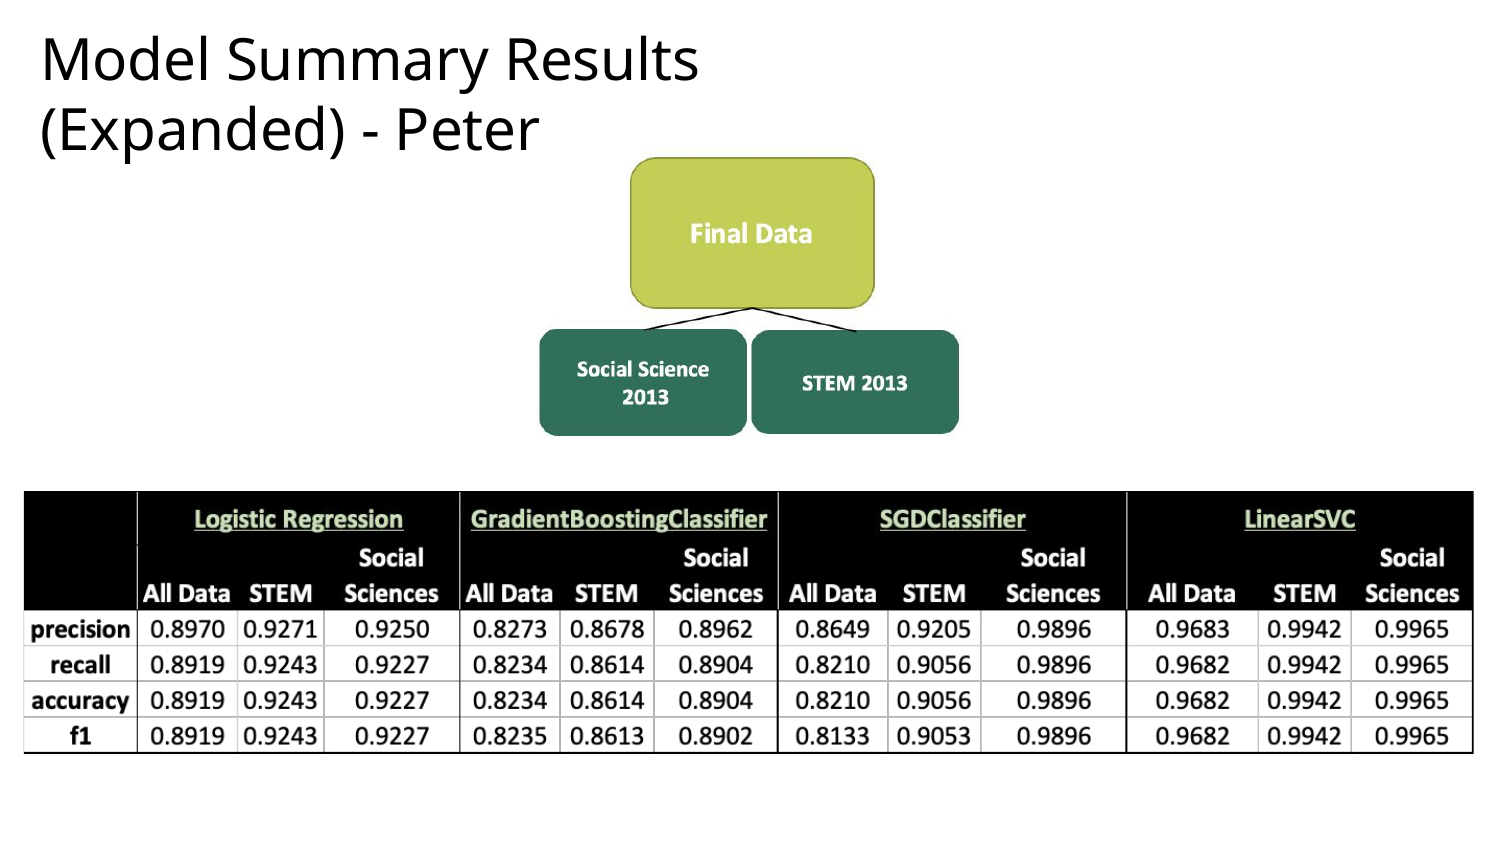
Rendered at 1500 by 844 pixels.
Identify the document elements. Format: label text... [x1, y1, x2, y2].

title Model Summary Results (Expanded) - Peter [38, 20, 894, 164]
text_box [535, 148, 964, 437]
text_box [23, 491, 1474, 754]
